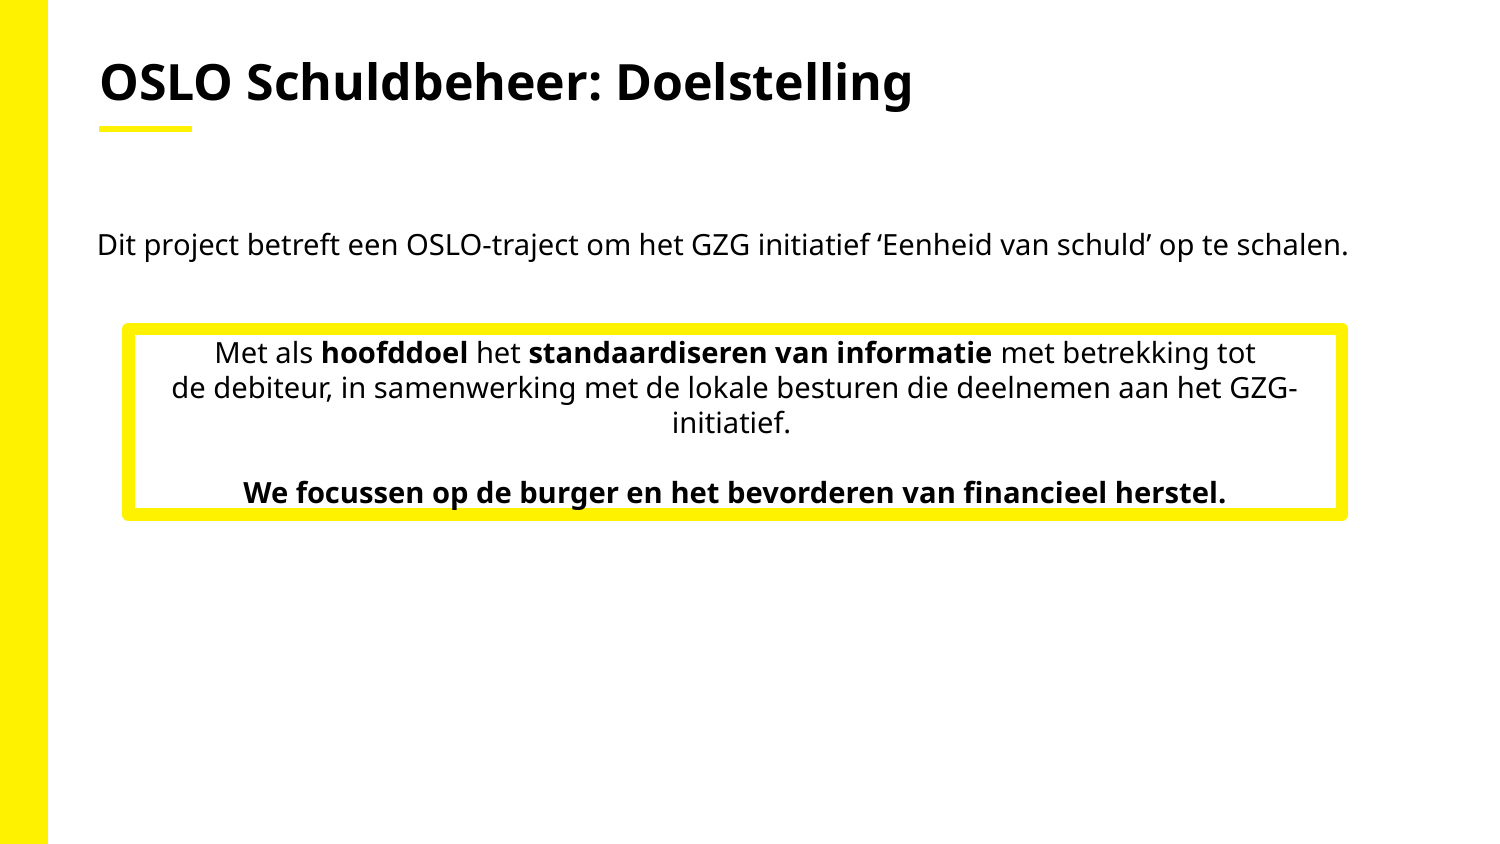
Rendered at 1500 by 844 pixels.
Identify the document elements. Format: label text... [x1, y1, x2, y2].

text_box Dit project betreft een OSLO-traject om het GZG initiatief ‘Eenheid van schuld’ op te schalen. [83, 220, 1442, 277]
text_box Met als hoofddoel het standaardiseren van informatie met betrekking tot de debiteur, in samenwerking met de lokale besturen die deelnemen aan het GZG-initiatief. We focussen op de burger en het bevorderen van financieel herstel. [128, 328, 1342, 515]
text_box OSLO Schuldbeheer: Doelstelling [88, 44, 1383, 154]
